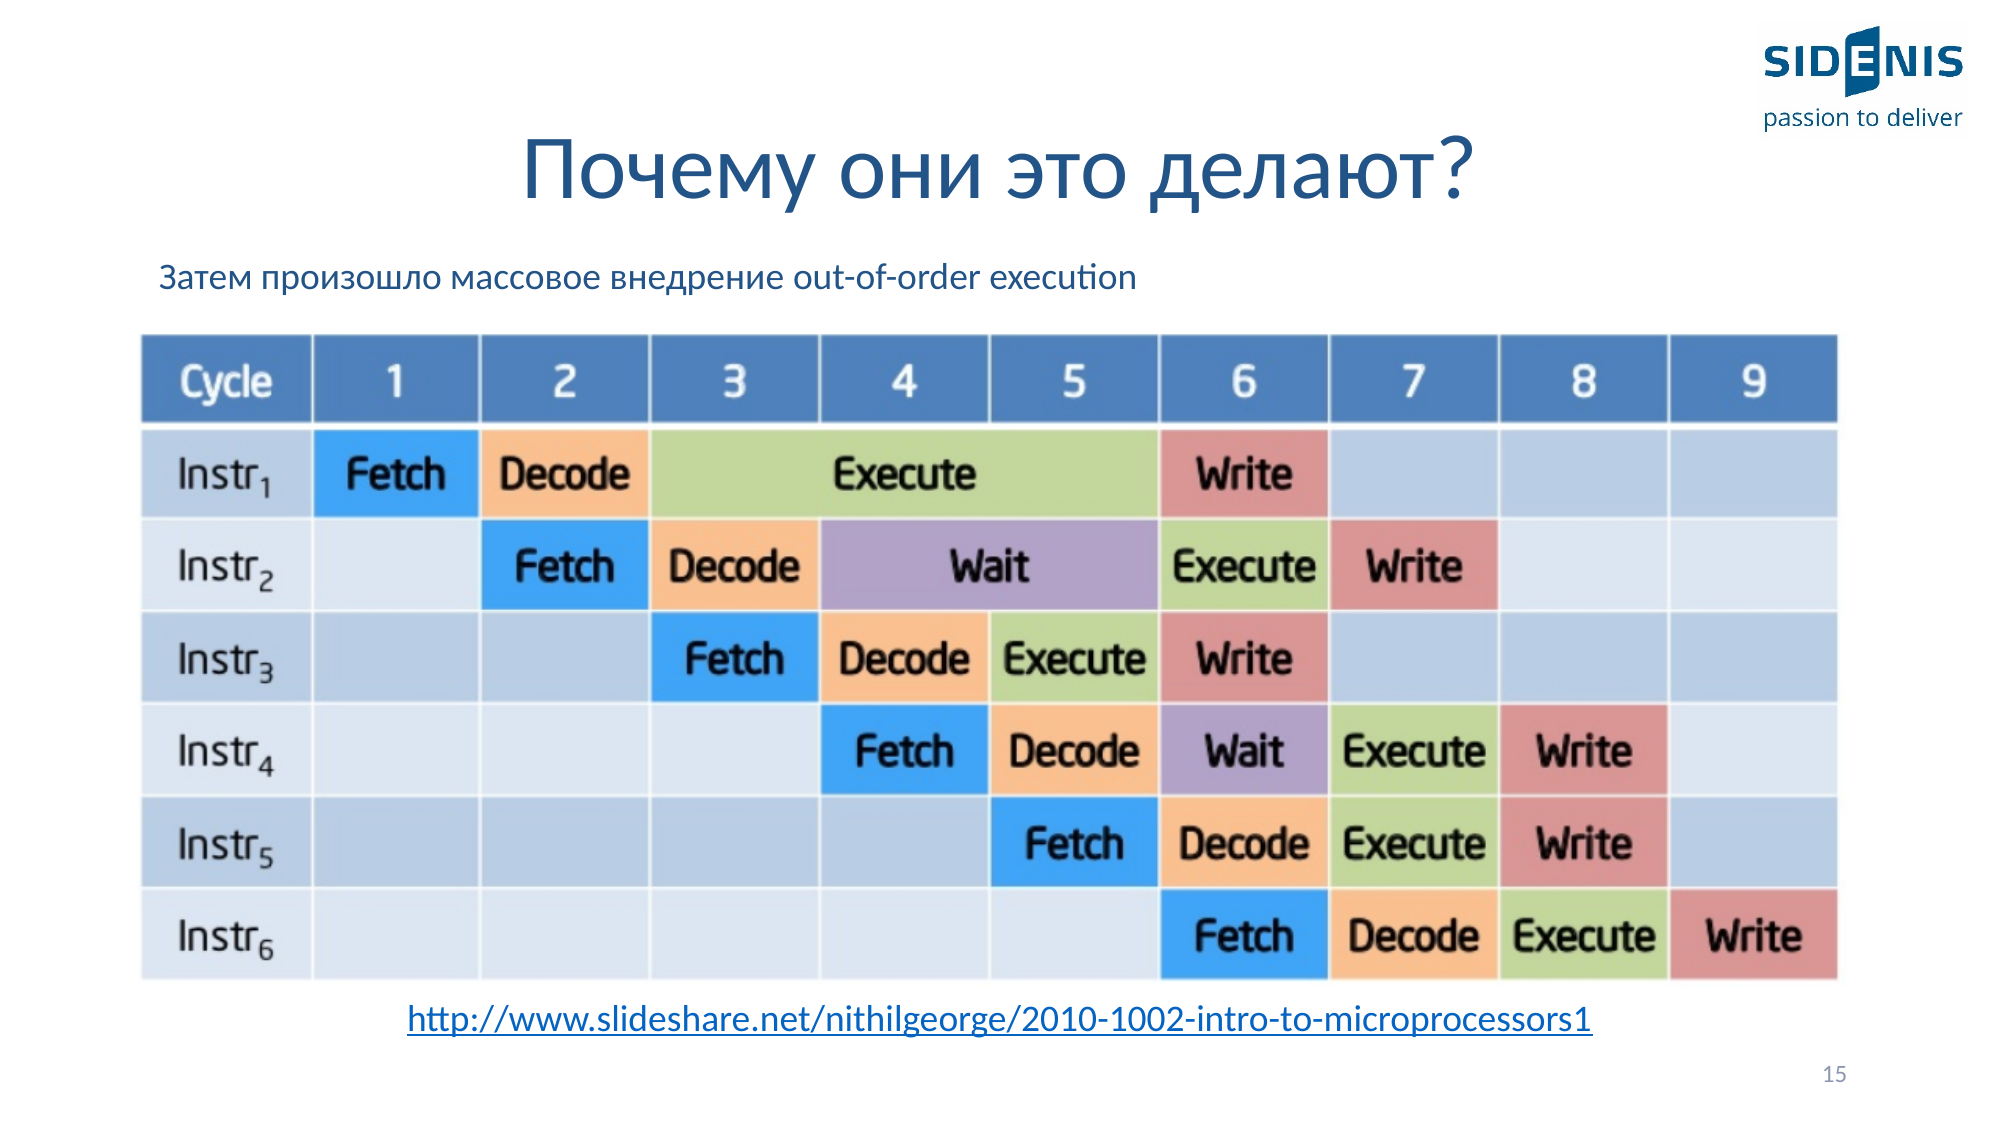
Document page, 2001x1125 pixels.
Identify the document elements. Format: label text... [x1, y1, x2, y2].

title Почему они это делают? [137, 59, 1863, 278]
picture [1757, 20, 1968, 139]
text_box Затем произошло массовое внедрение out-of-order execution [144, 244, 1153, 305]
picture [137, 333, 1847, 987]
text_box http://www.slideshare.net/nithilgeorge/2010-1002-intro-to-microprocessors1 [392, 987, 1608, 1047]
slide_number 15 [1412, 1042, 1863, 1103]
